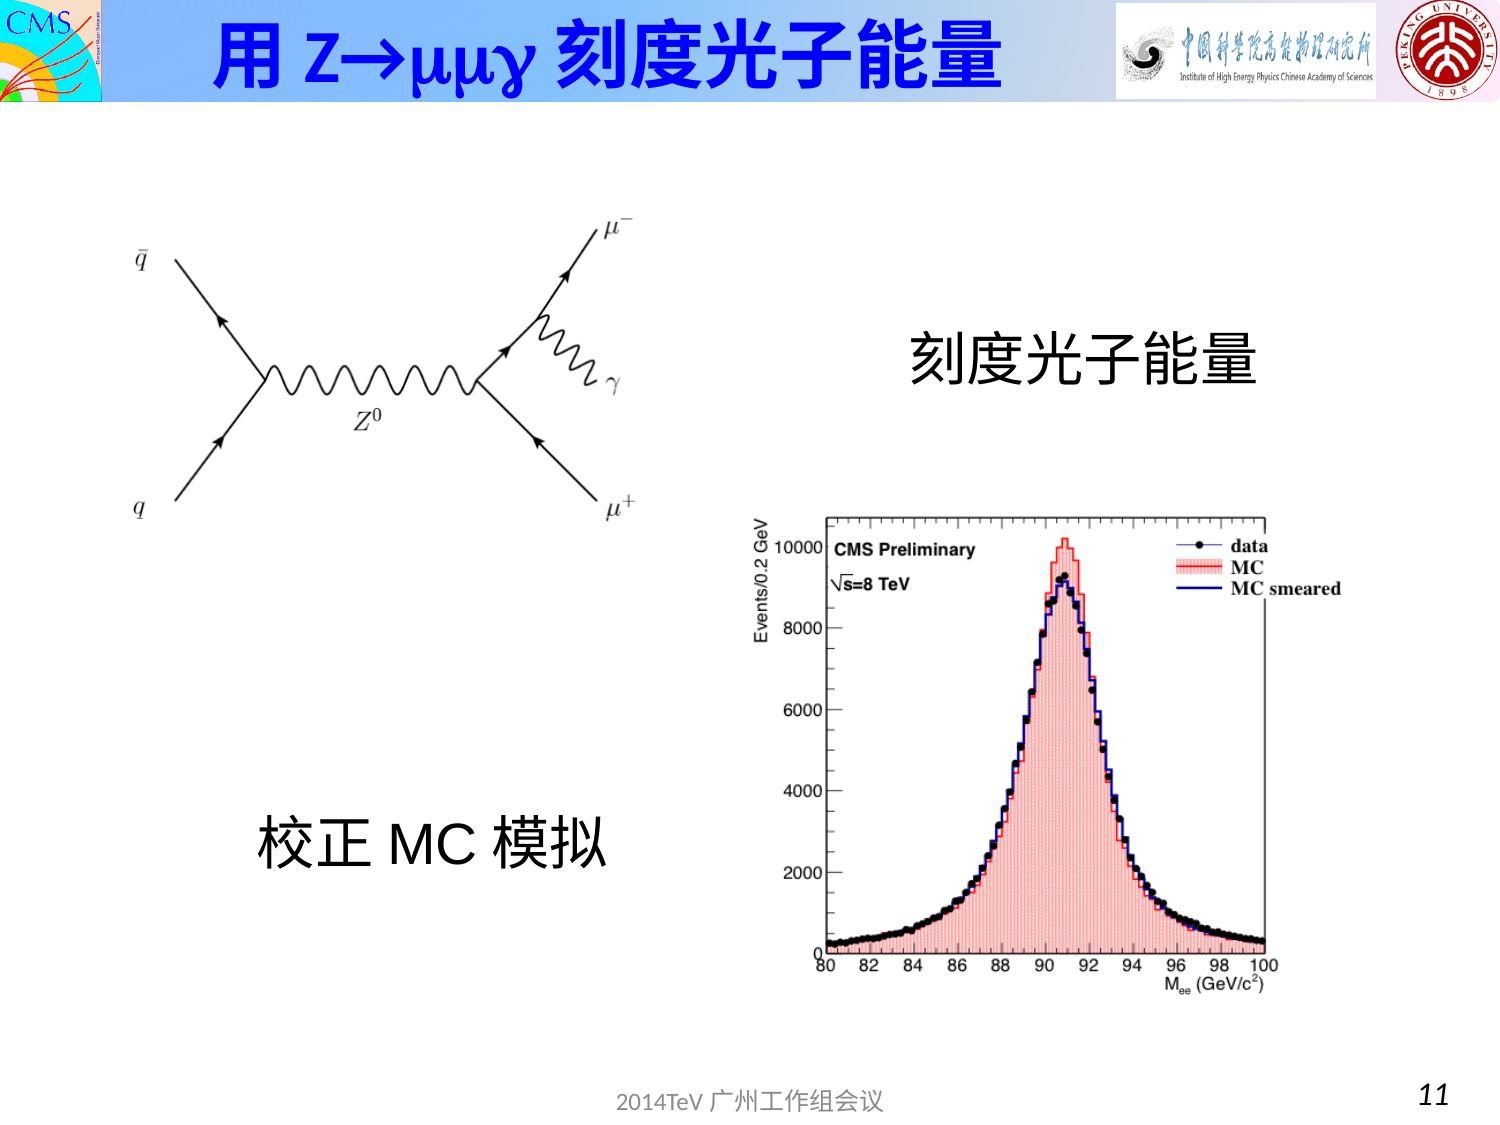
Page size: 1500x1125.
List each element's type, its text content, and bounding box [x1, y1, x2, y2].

text_box 校正MC模拟 [242, 798, 624, 884]
slide_number 11 [1385, 1070, 1481, 1115]
picture [1117, 0, 1500, 102]
picture [123, 191, 687, 523]
picture [0, 0, 100, 102]
text_box 用Z→刻度光子能量 [100, 0, 1117, 105]
picture [709, 491, 1364, 1029]
text_box 刻度光子能量 [893, 314, 1274, 400]
footer 2014TeV广州工作组会议 [512, 1082, 988, 1118]
